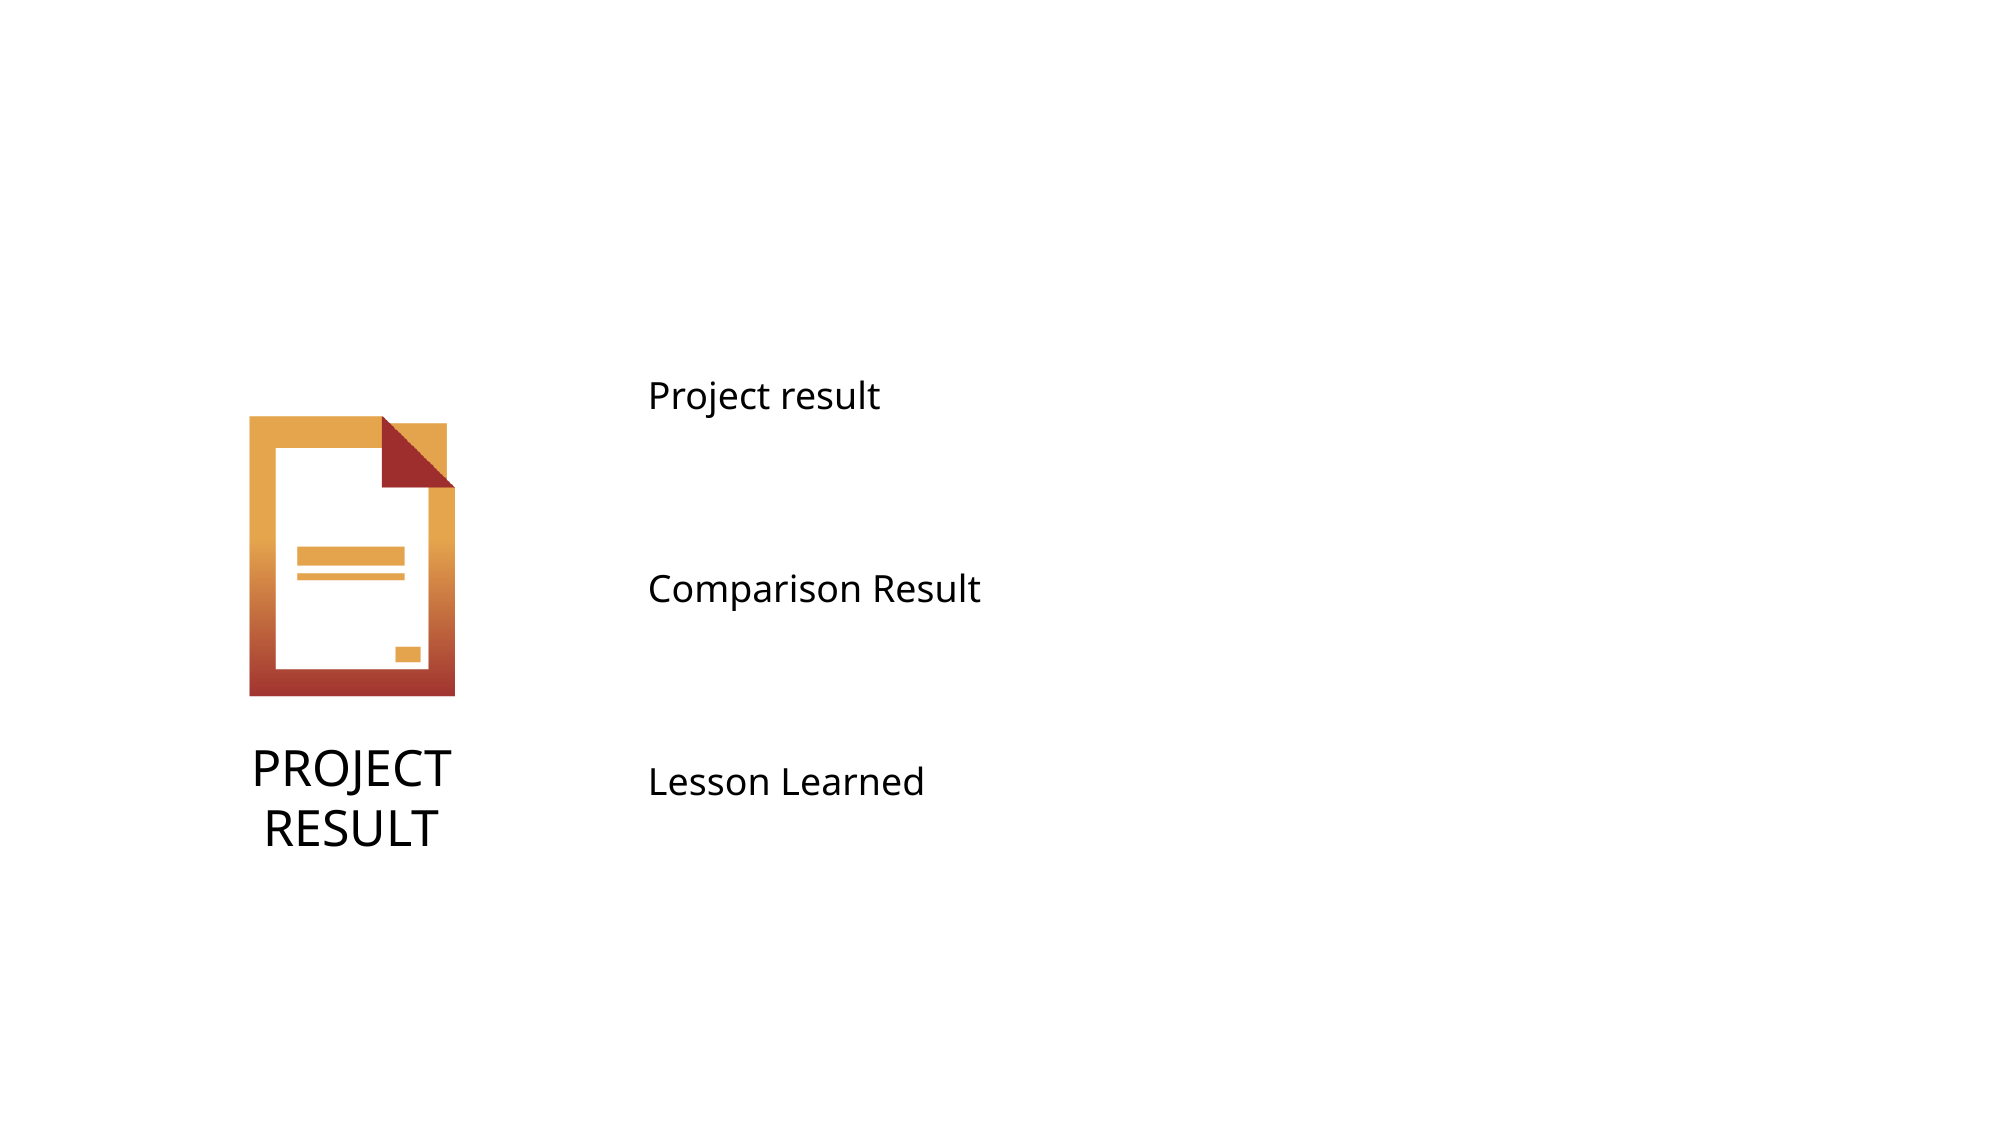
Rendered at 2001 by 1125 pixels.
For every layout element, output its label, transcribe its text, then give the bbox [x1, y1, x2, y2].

text_box PROJECT RESULT [236, 729, 467, 865]
picture [199, 403, 504, 709]
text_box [585, 355, 1538, 814]
